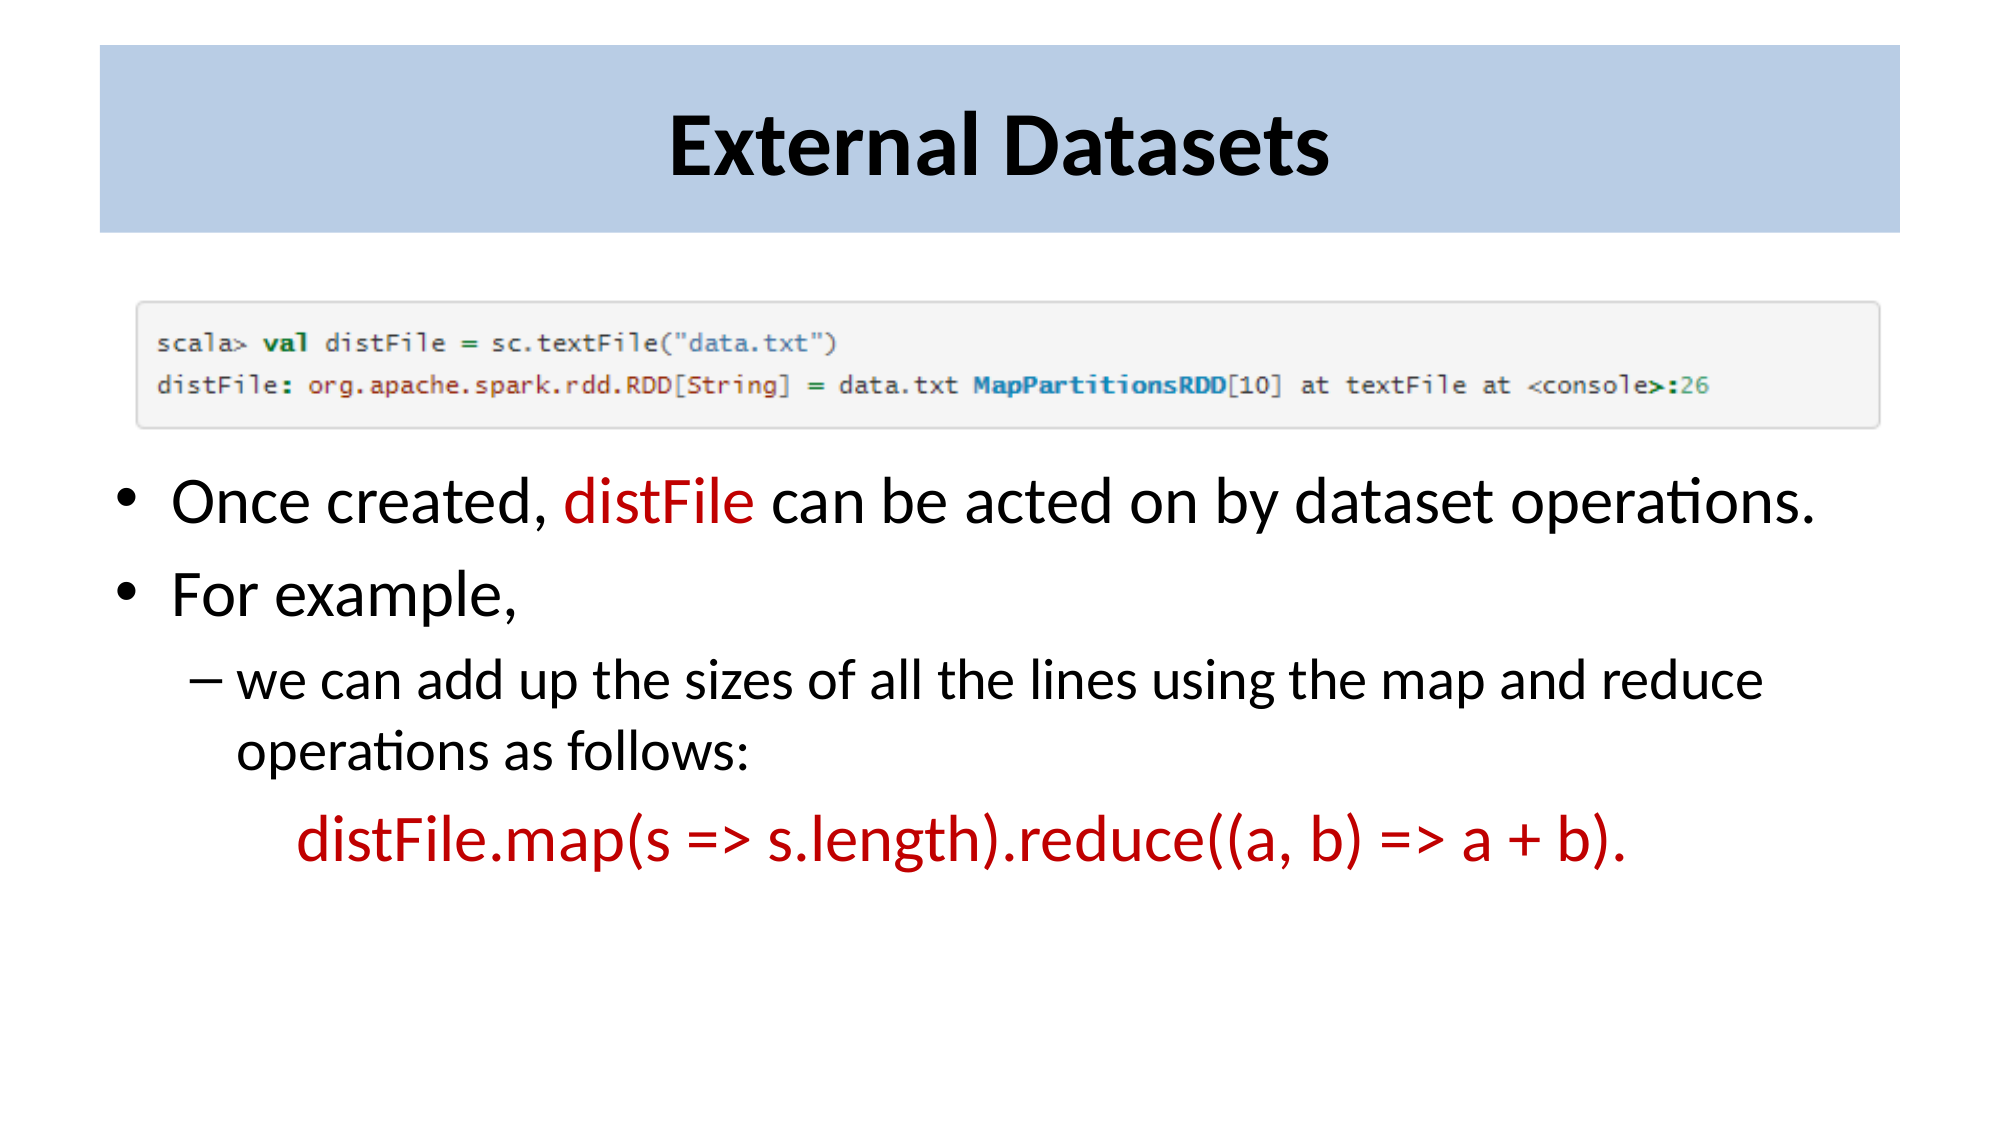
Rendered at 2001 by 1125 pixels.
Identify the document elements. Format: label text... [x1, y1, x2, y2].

title External Datasets [99, 45, 1900, 233]
list Once created, distFile can be acted on by dataset operations. For example, we can add up the sizes of all the lines using the map and reduce operations as follows: distFile.map(s => s.length).reduce((a, b) => a + b). [99, 262, 1900, 1005]
picture [106, 293, 1901, 436]
